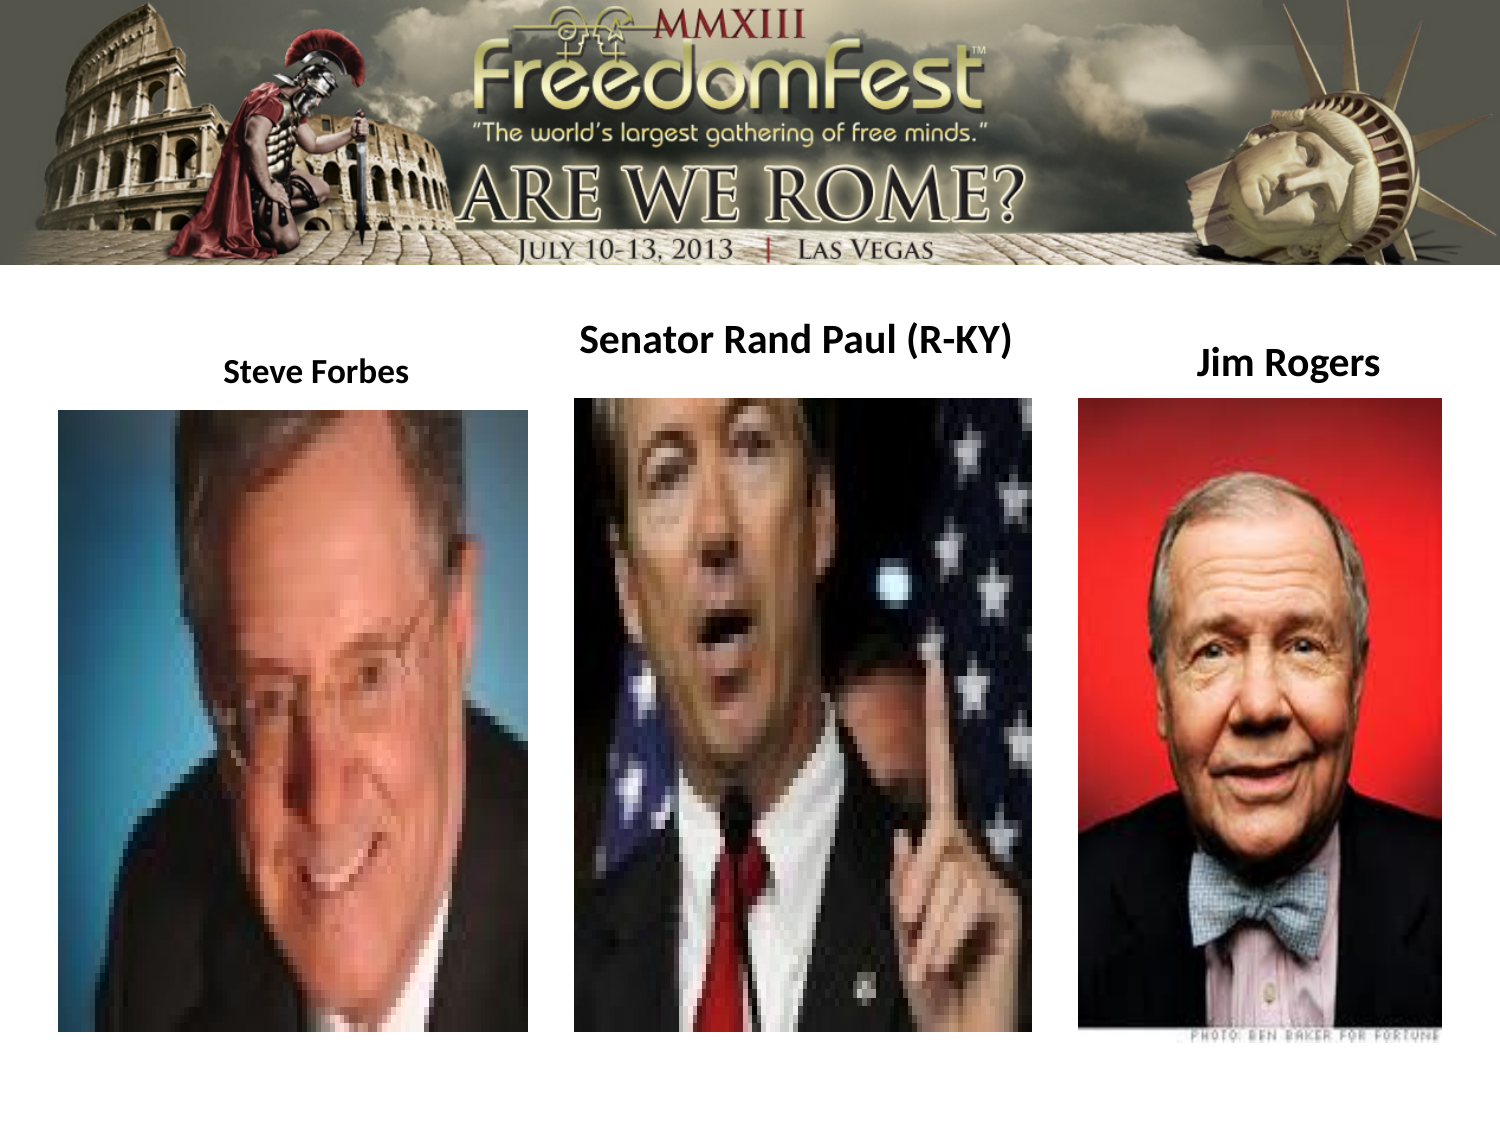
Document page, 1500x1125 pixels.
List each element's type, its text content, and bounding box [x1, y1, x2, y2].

picture [0, 0, 1500, 266]
list Jim Rogers [1125, 281, 1453, 393]
list Steve Forbes [93, 304, 539, 398]
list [58, 409, 528, 1032]
picture [573, 398, 1032, 1032]
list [1077, 398, 1442, 1044]
text_box Senator Rand Paul (R-KY) [564, 304, 1028, 370]
